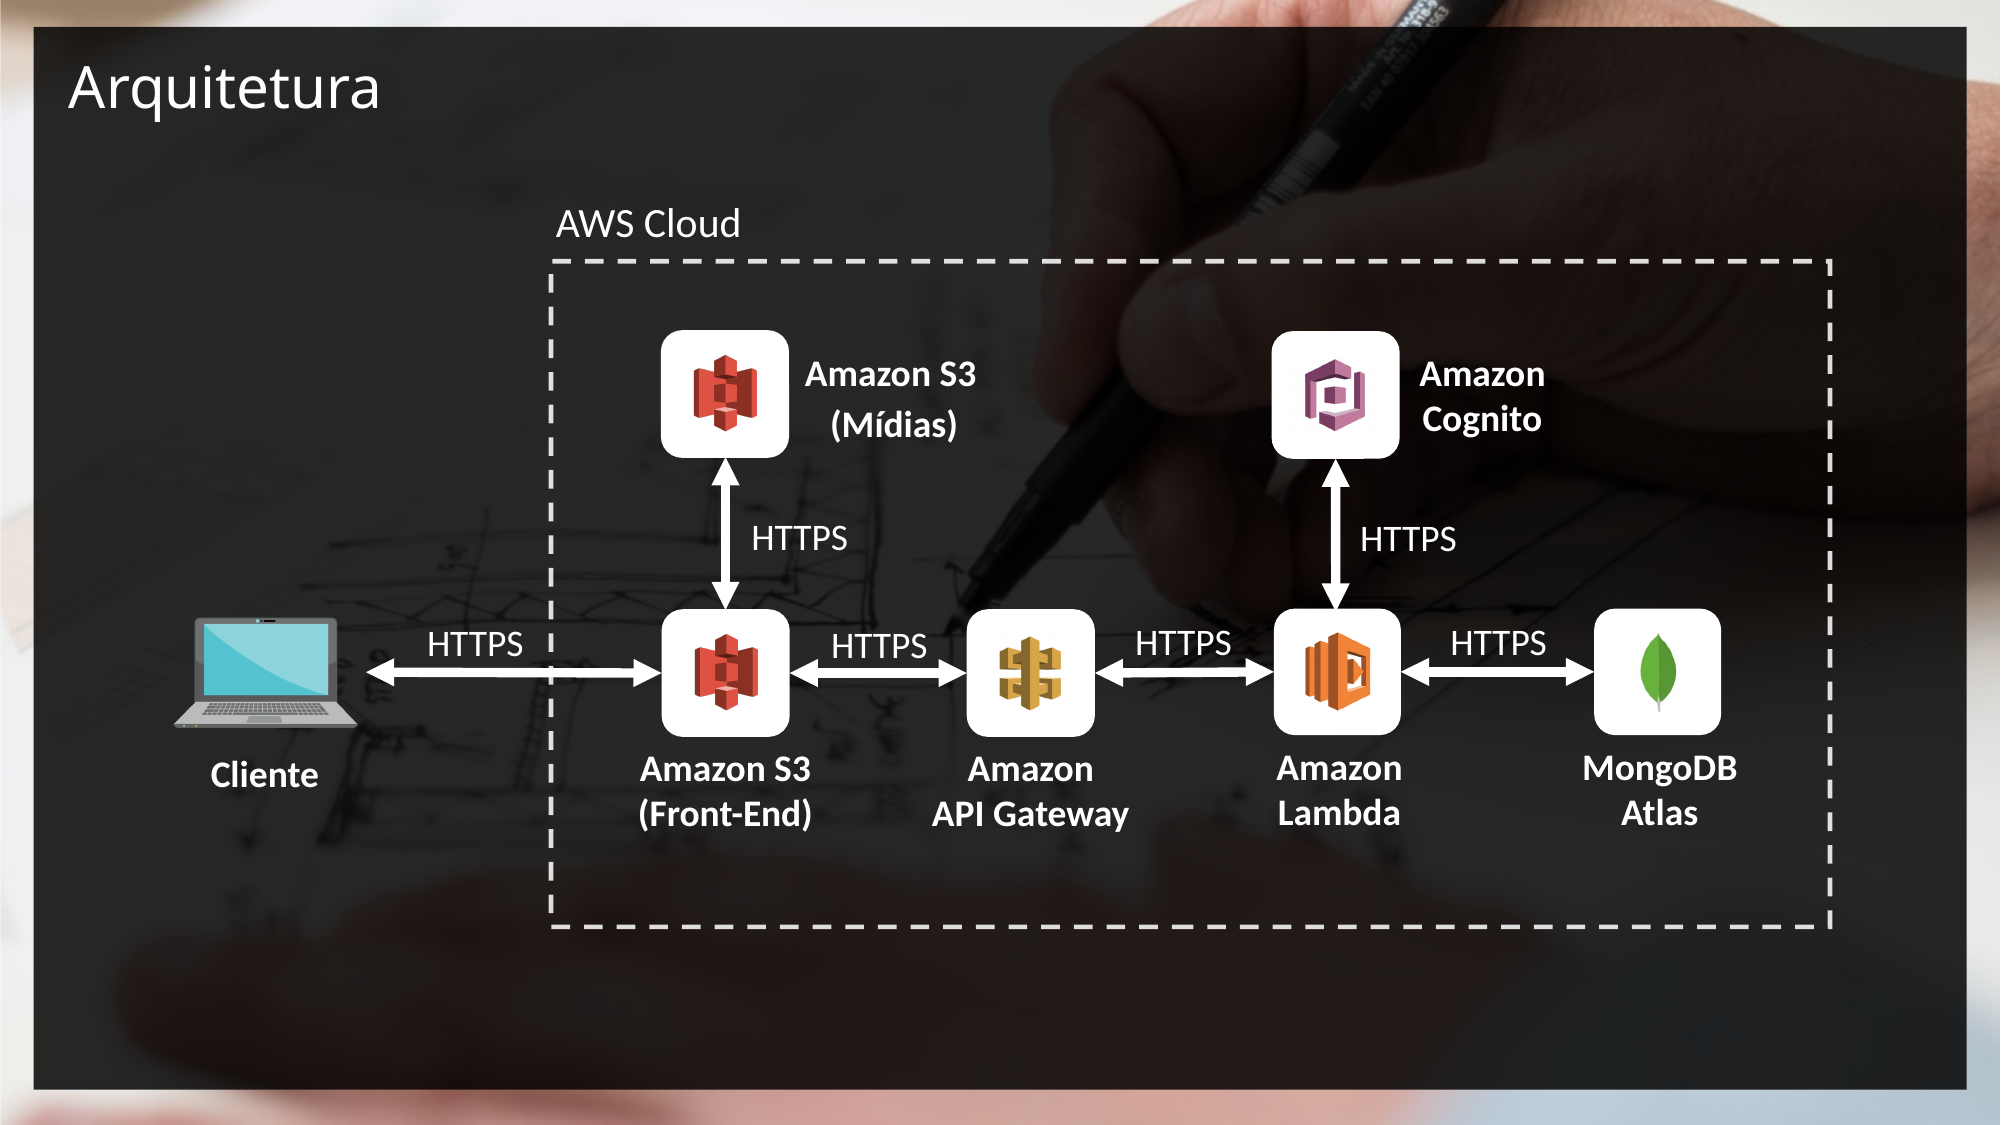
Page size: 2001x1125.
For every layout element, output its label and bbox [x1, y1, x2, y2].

picture [0, 0, 2000, 1125]
text_box [1271, 331, 1400, 459]
text_box [660, 330, 790, 458]
text_box [621, 609, 830, 843]
text_box [1594, 608, 1722, 736]
text_box [966, 609, 1095, 737]
text_box [1273, 608, 1401, 736]
